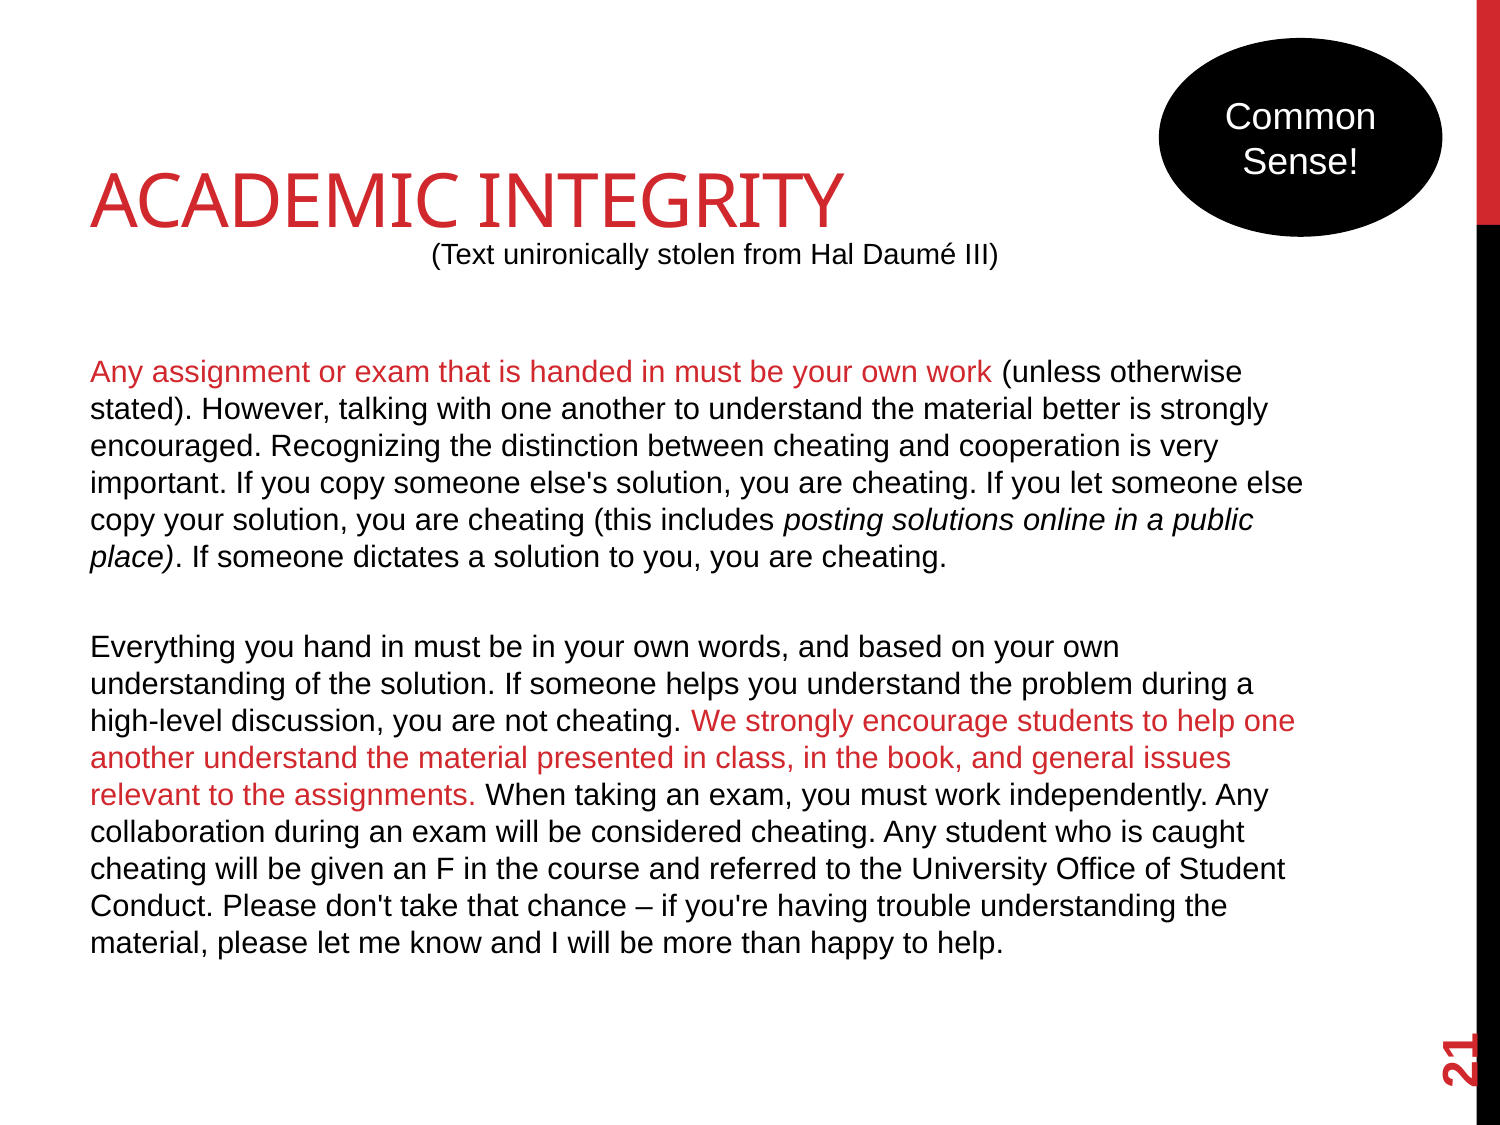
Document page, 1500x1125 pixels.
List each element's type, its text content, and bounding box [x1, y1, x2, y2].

text_box (Text unironically stolen from Hal Daumé III) [365, 228, 1015, 278]
text_box Common Sense! [1158, 37, 1443, 237]
list Any assignment or exam that is handed in must be your own work (unless otherwise stated). However, talking with one another to understand the material better is strongly encouraged. Recognizing the distinction between cheating and cooperation is very important. If you copy someone else's solution, you are cheating. If you let someone else copy your solution, you are cheating (this includes posting solutions online in a public place). If someone dictates a solution to you, you are cheating. Everything you hand in must be in your own words, and based on your own understanding of the solution. If someone helps you understand the problem during a high-level discussion, you are not cheating. We strongly encourage students to help one another understand the material presented in class, in the book, and general issues relevant to the assignments. When taking an exam, you must work independently. Any collaboration during an exam will be considered cheating. Any student who is caught cheating will be given an F in the course and referred to the University Office of Student Conduct. Please don't take that chance – if you're having trouble understanding the material, please let me know and I will be more than happy to help. [75, 344, 1325, 1005]
title Academic Integrity [75, 25, 1025, 250]
slide_number 21 [1427, 887, 1488, 1104]
